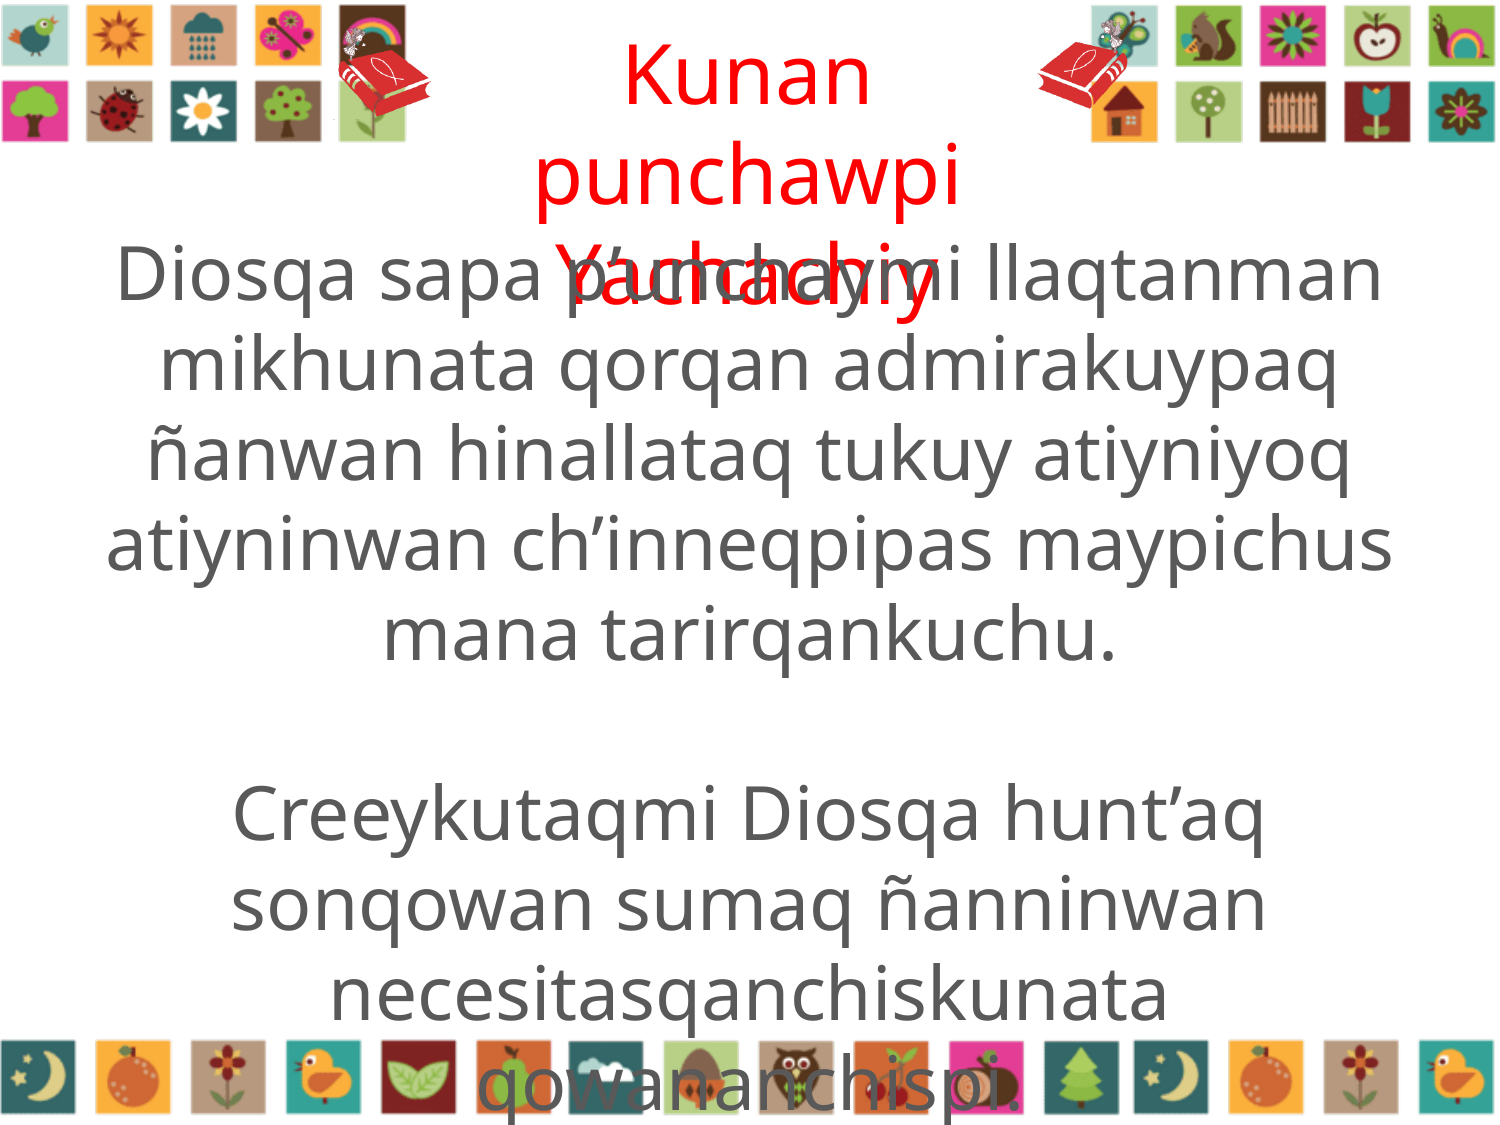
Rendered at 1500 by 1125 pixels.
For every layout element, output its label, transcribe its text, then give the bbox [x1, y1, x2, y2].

picture [1005, 3, 1500, 150]
picture [0, 3, 463, 150]
text_box Diosqa sapa p’unchaymi llaqtanman mikhunata qorqan admirakuypaq ñanwan hinallataq tukuy atiyniyoq atiyninwan ch’inneqpipas maypichus mana tarirqankuchu. Creeykutaqmi Diosqa hunt’aq sonqowan sumaq ñanninwan necesitasqanchiskunata qowananchispi. [76, 218, 1424, 1027]
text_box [0, 1028, 1500, 1118]
text_box Kunan punchawpi Yachachiy [414, 13, 1080, 218]
